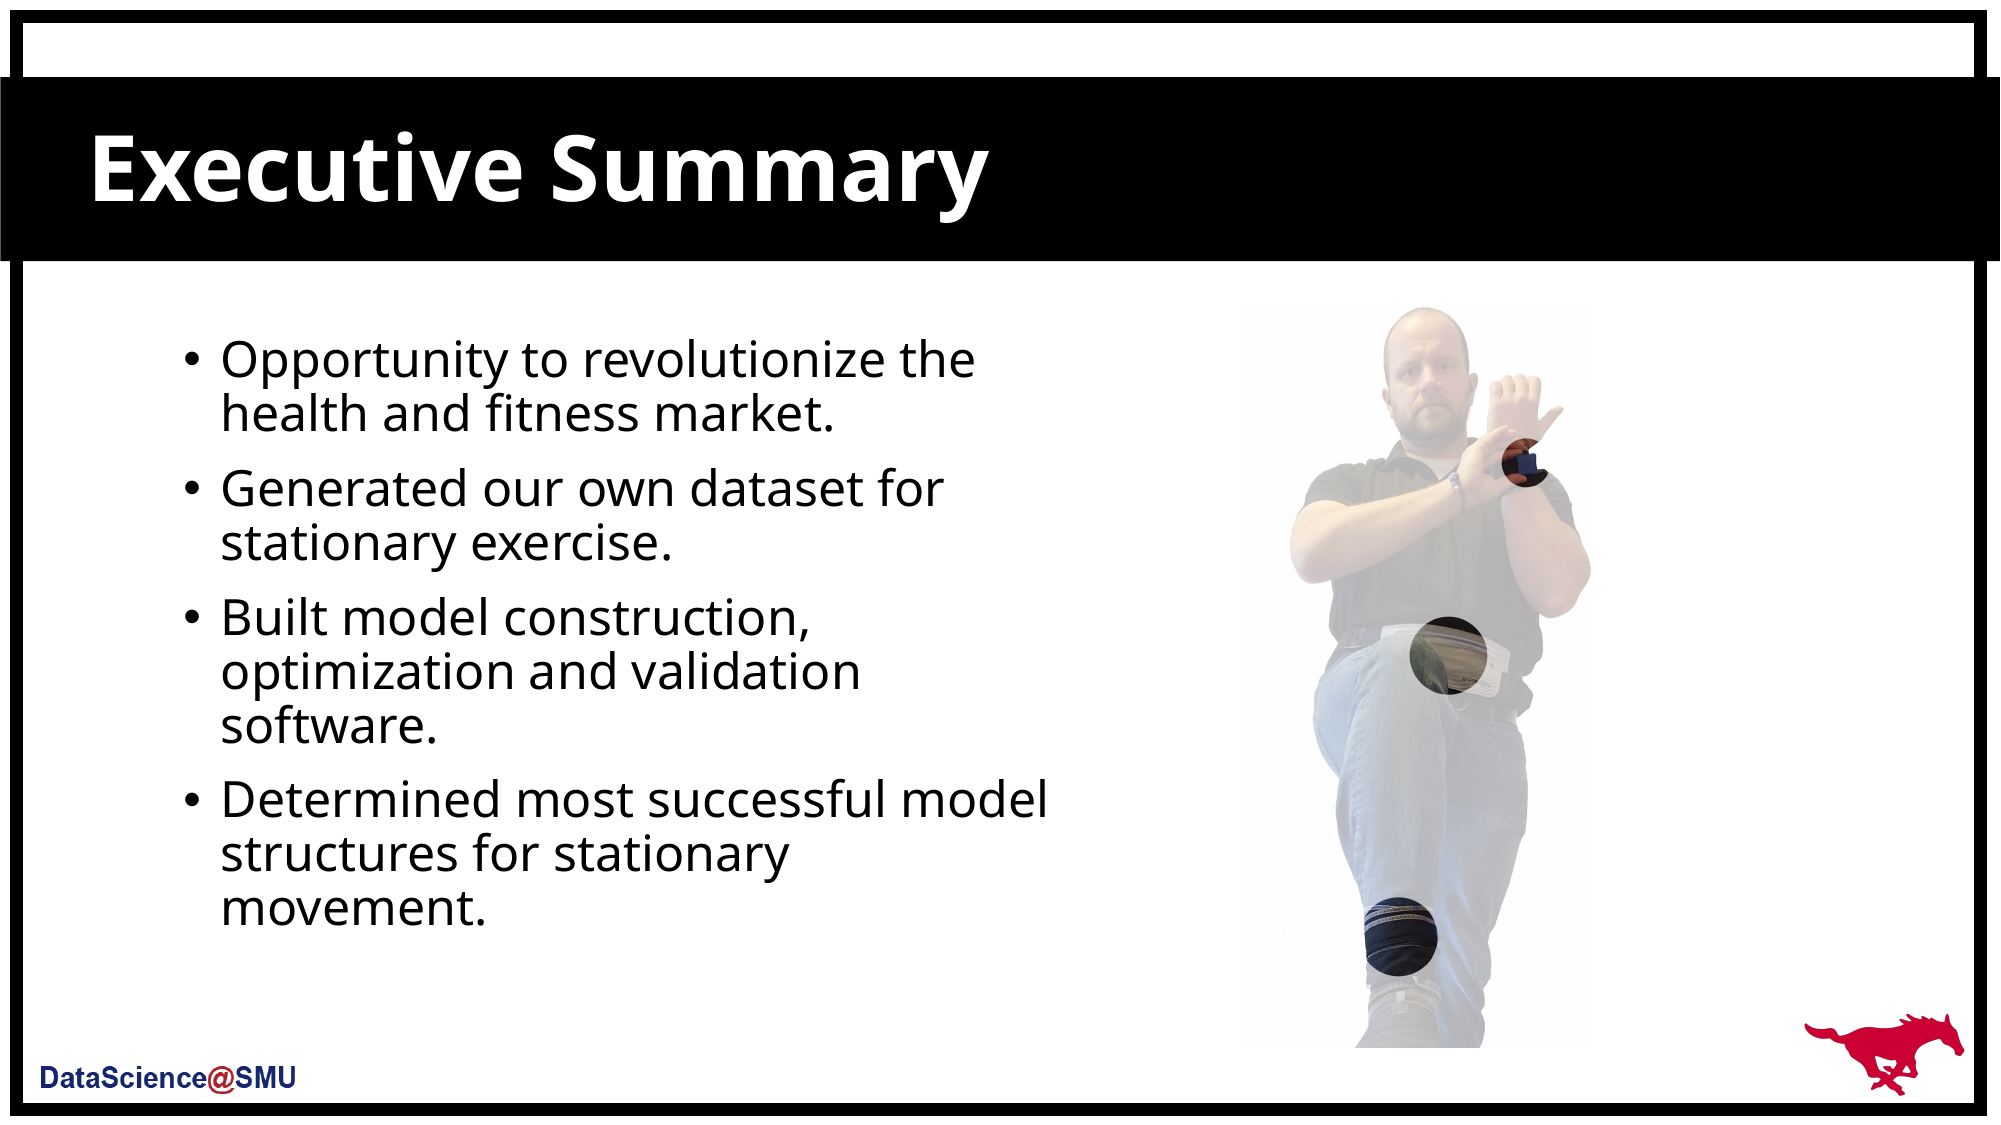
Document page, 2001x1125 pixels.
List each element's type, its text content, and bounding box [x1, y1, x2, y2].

title Executive Summary [72, 63, 1798, 281]
text_box Opportunity to revolutionize the health and fitness market. Generated our own dataset for stationary exercise. Built model construction, optimization and validation software. Determined most successful model structures for stationary movement. [168, 326, 1086, 1039]
text_box [1798, 76, 2000, 262]
text_box [10, 262, 1987, 1116]
text_box [0, 76, 72, 262]
picture [1804, 1013, 1965, 1096]
text_box [10, 10, 1987, 76]
picture [41, 1066, 295, 1094]
picture [1242, 306, 1591, 1048]
